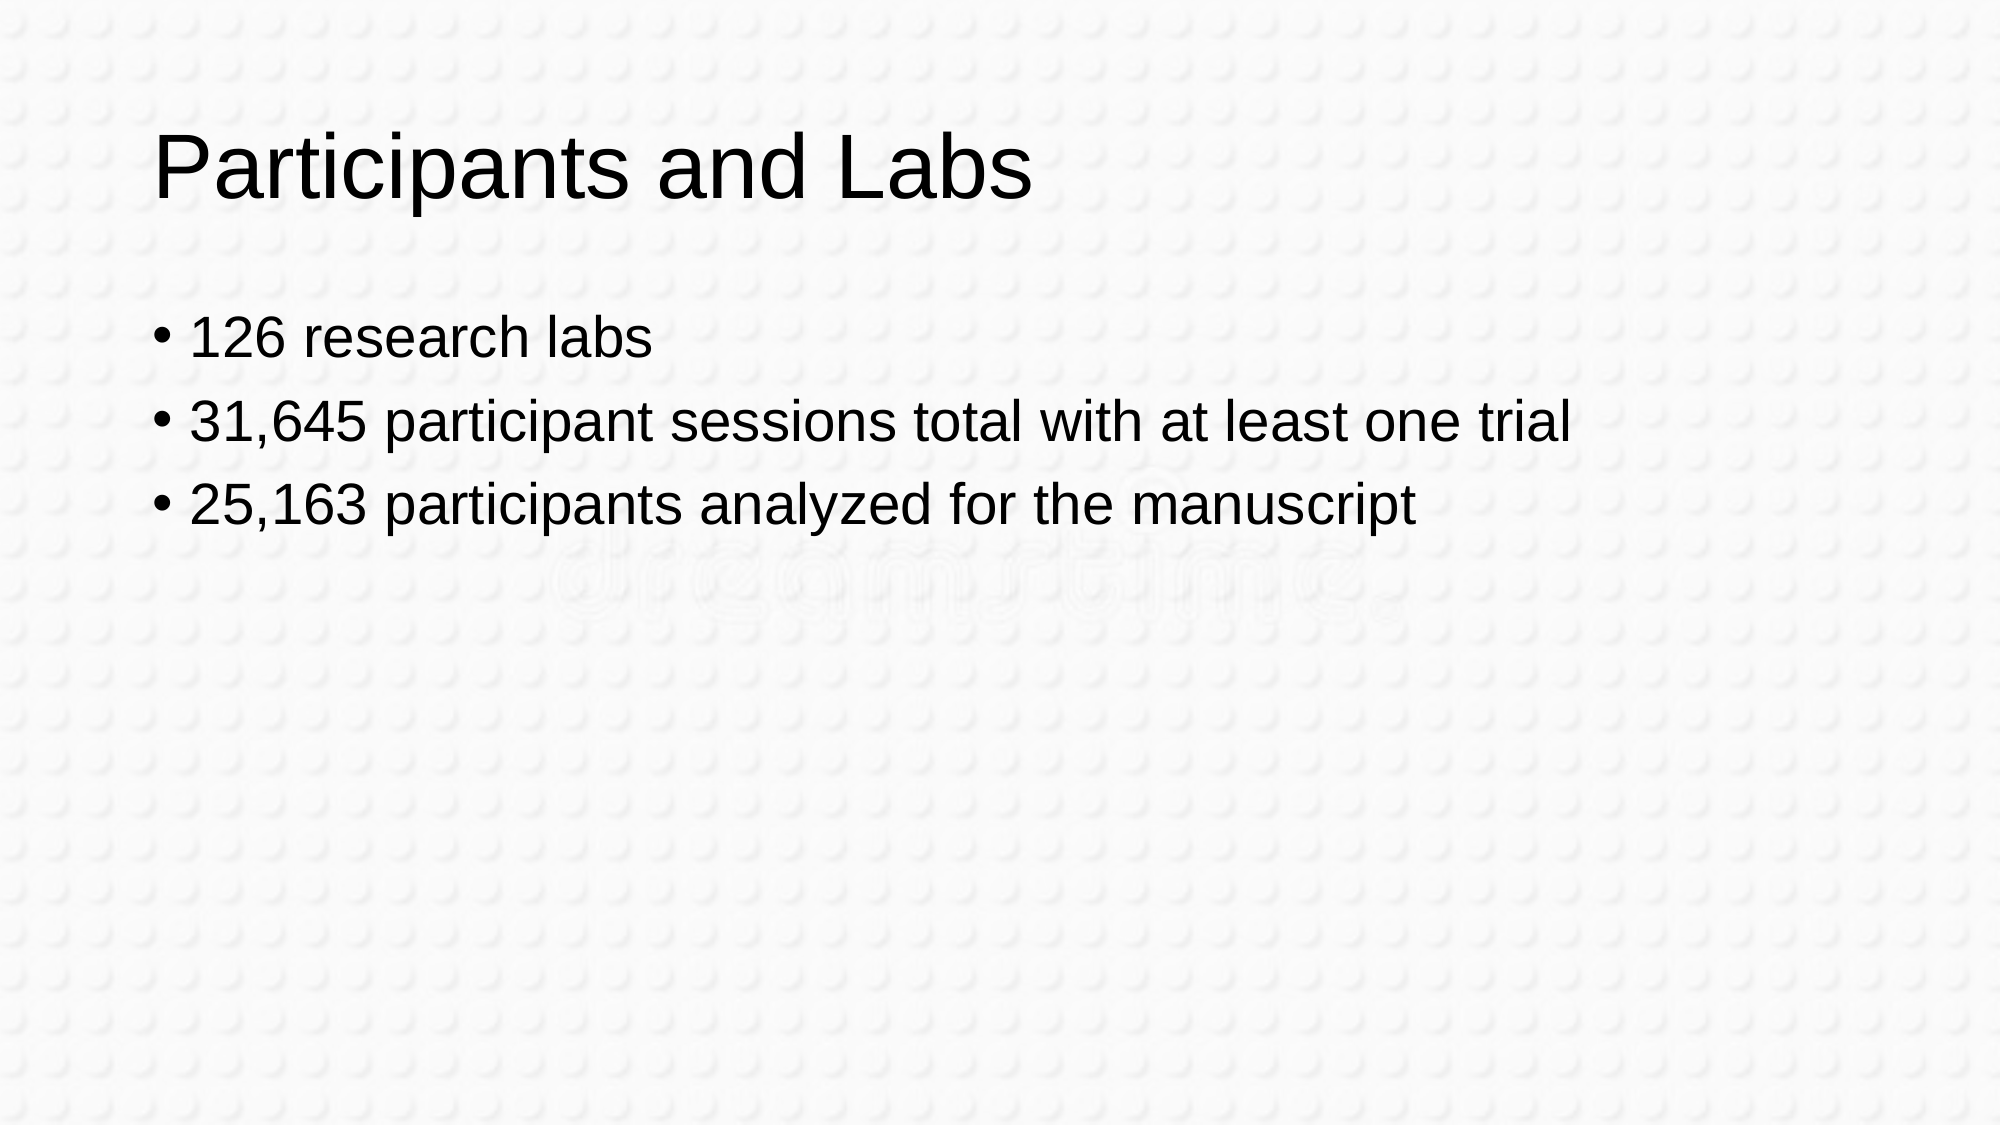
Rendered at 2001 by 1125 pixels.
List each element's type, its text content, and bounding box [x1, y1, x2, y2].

list 126 research labs 31,645 participant sessions total with at least one trial 25,163 participants analyzed for the manuscript [137, 299, 1863, 1014]
title Participants and Labs [137, 59, 1863, 278]
